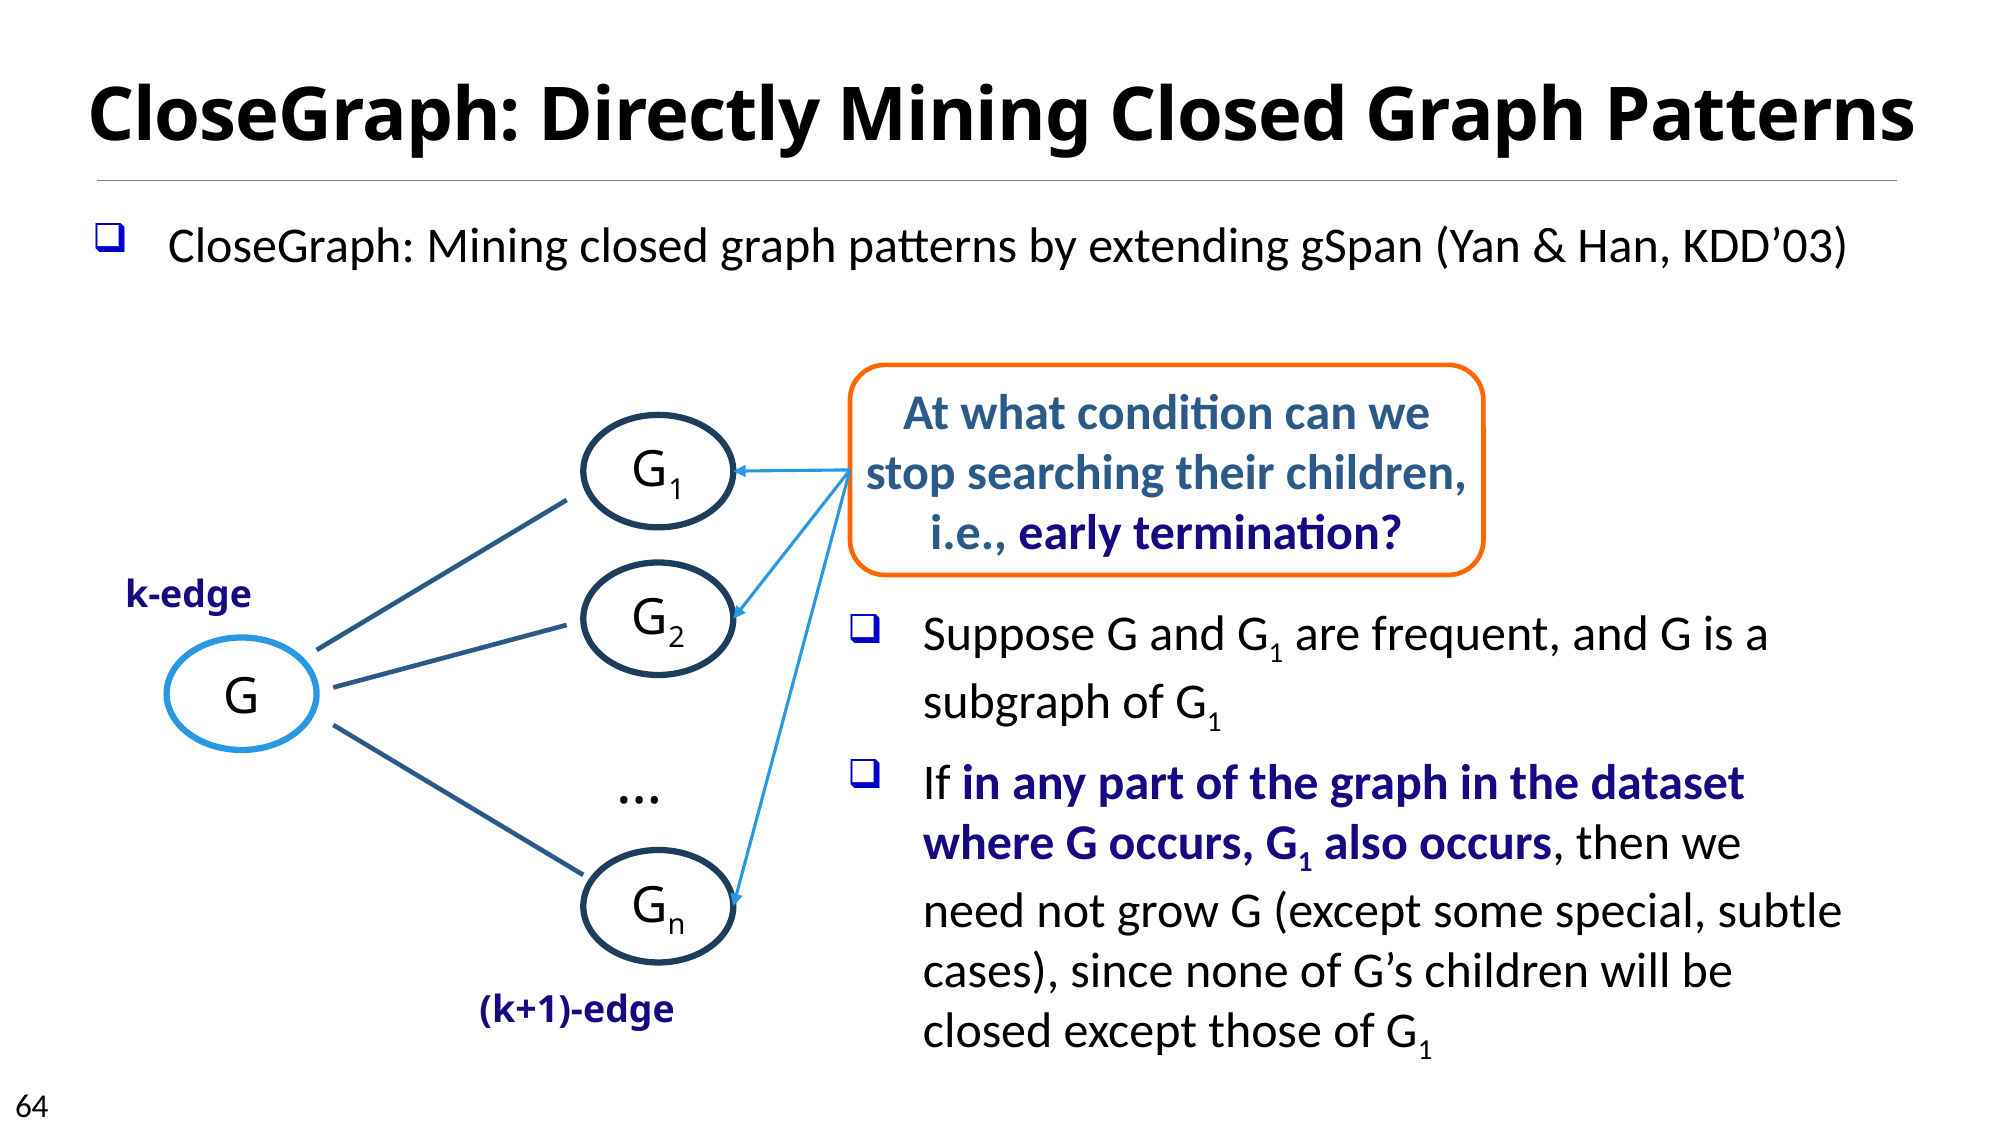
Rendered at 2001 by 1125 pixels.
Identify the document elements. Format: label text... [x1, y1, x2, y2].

text_box G [166, 637, 317, 751]
text_box k-edge [110, 562, 268, 623]
text_box Gn [583, 849, 733, 963]
text_box Suppose G and G1 are frequent, and G is a subgraph of G1 If in any part of the graph in the dataset where G occurs, G1 also occurs, then we need not grow G (except some special, subtle cases), since none of G’s children will be closed except those of G1 [832, 592, 1868, 1038]
title CloseGraph: Directly Mining Closed Graph Patterns [3, 24, 2000, 163]
text_box CloseGraph: Mining closed graph patterns by extending gSpan (Yan & Han, KDD’03) [77, 205, 1868, 305]
text_box G2 [583, 562, 729, 676]
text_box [732, 469, 851, 907]
text_box At what condition can we stop searching their children, i.e., early termination? [849, 364, 1484, 576]
text_box (k+1)-edge [464, 977, 832, 1038]
text_box … [601, 737, 678, 823]
text_box G1 [583, 414, 733, 528]
